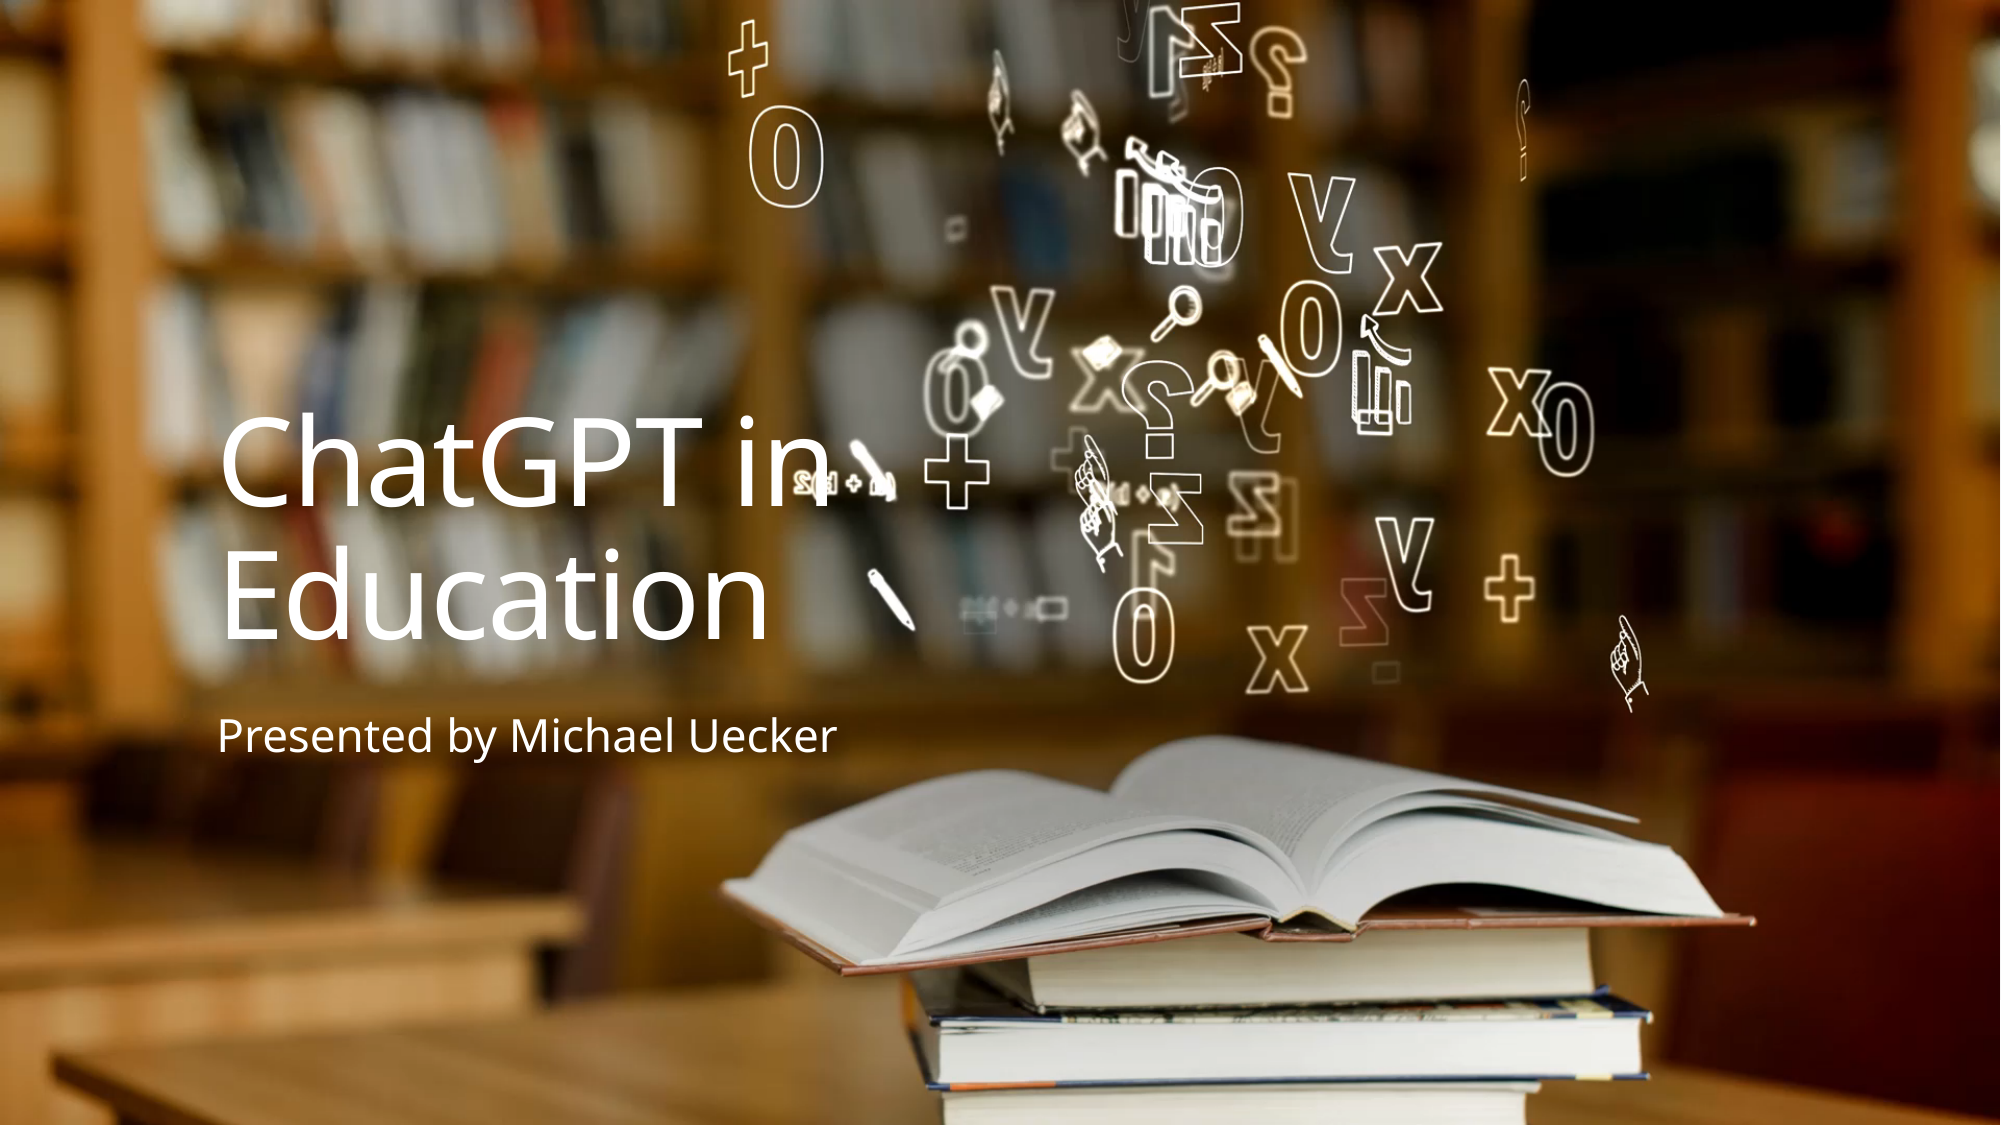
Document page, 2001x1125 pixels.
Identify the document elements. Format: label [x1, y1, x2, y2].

text_box [0, 0, 2000, 1125]
